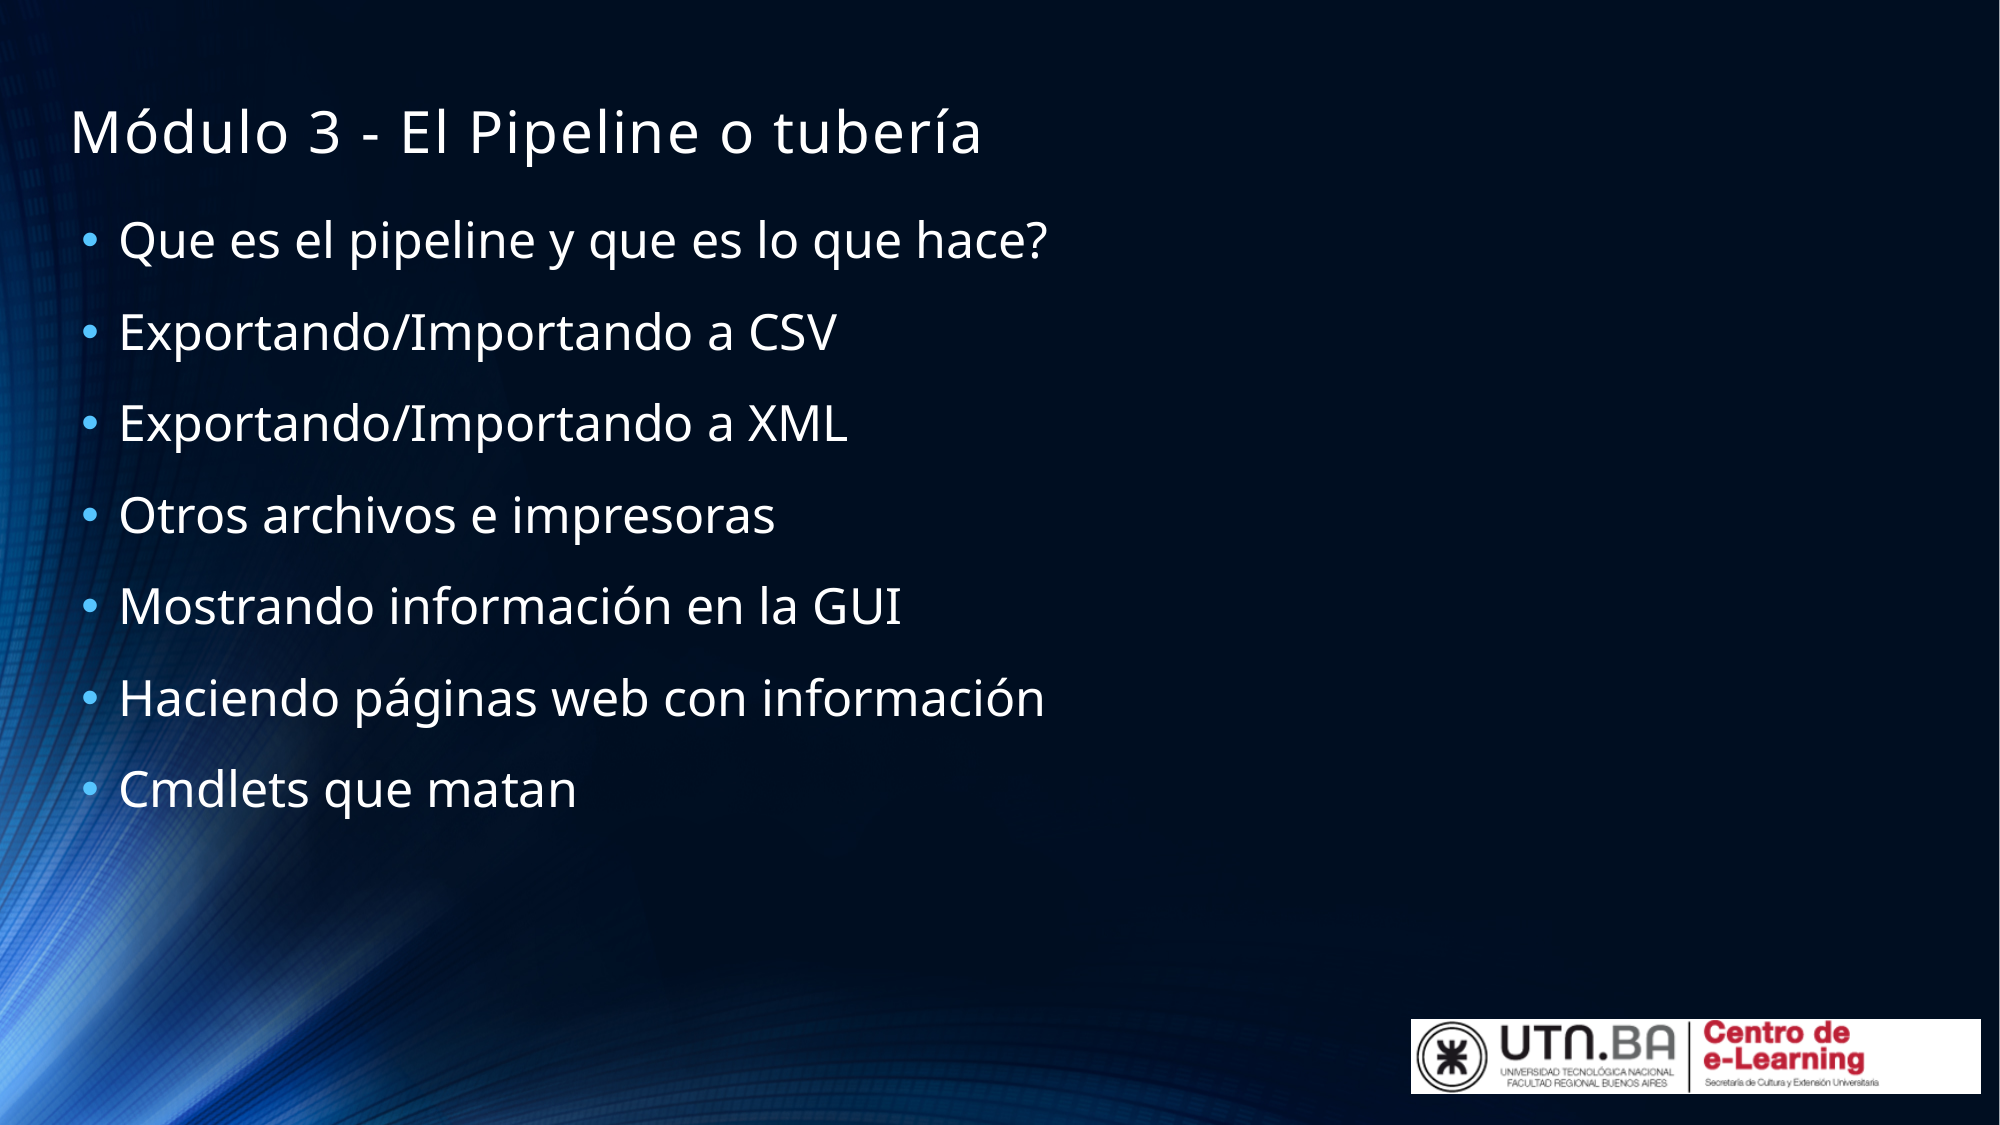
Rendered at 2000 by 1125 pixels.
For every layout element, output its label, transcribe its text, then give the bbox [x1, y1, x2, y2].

list Que es el pipeline y que es lo que hace? Exportando/Importando a CSV Exportando/Importando a XML Otros archivos e impresoras Mostrando información en la GUI Haciendo páginas web con información Cmdlets que matan [66, 208, 1945, 988]
picture [0, 0, 2000, 1125]
title Módulo 3 - El Pipeline o tubería [54, 62, 1945, 244]
